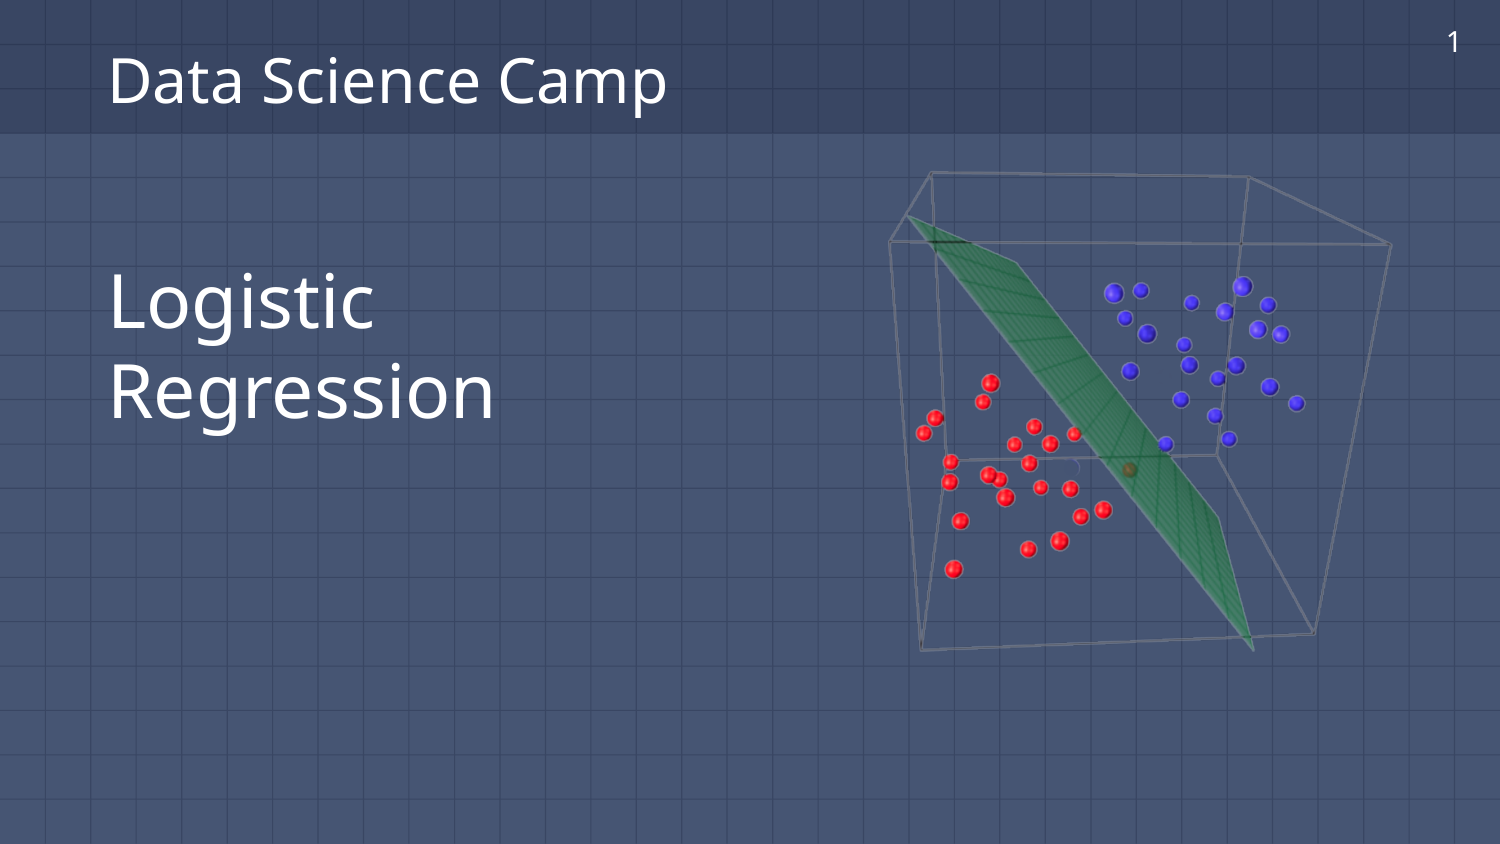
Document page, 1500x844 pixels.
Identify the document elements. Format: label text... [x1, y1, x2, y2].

slide_number ‹#› [1408, 0, 1500, 88]
picture [887, 170, 1393, 653]
title Data Science Camp [92, 0, 1354, 131]
text_box Logistic Regression [92, 222, 765, 585]
